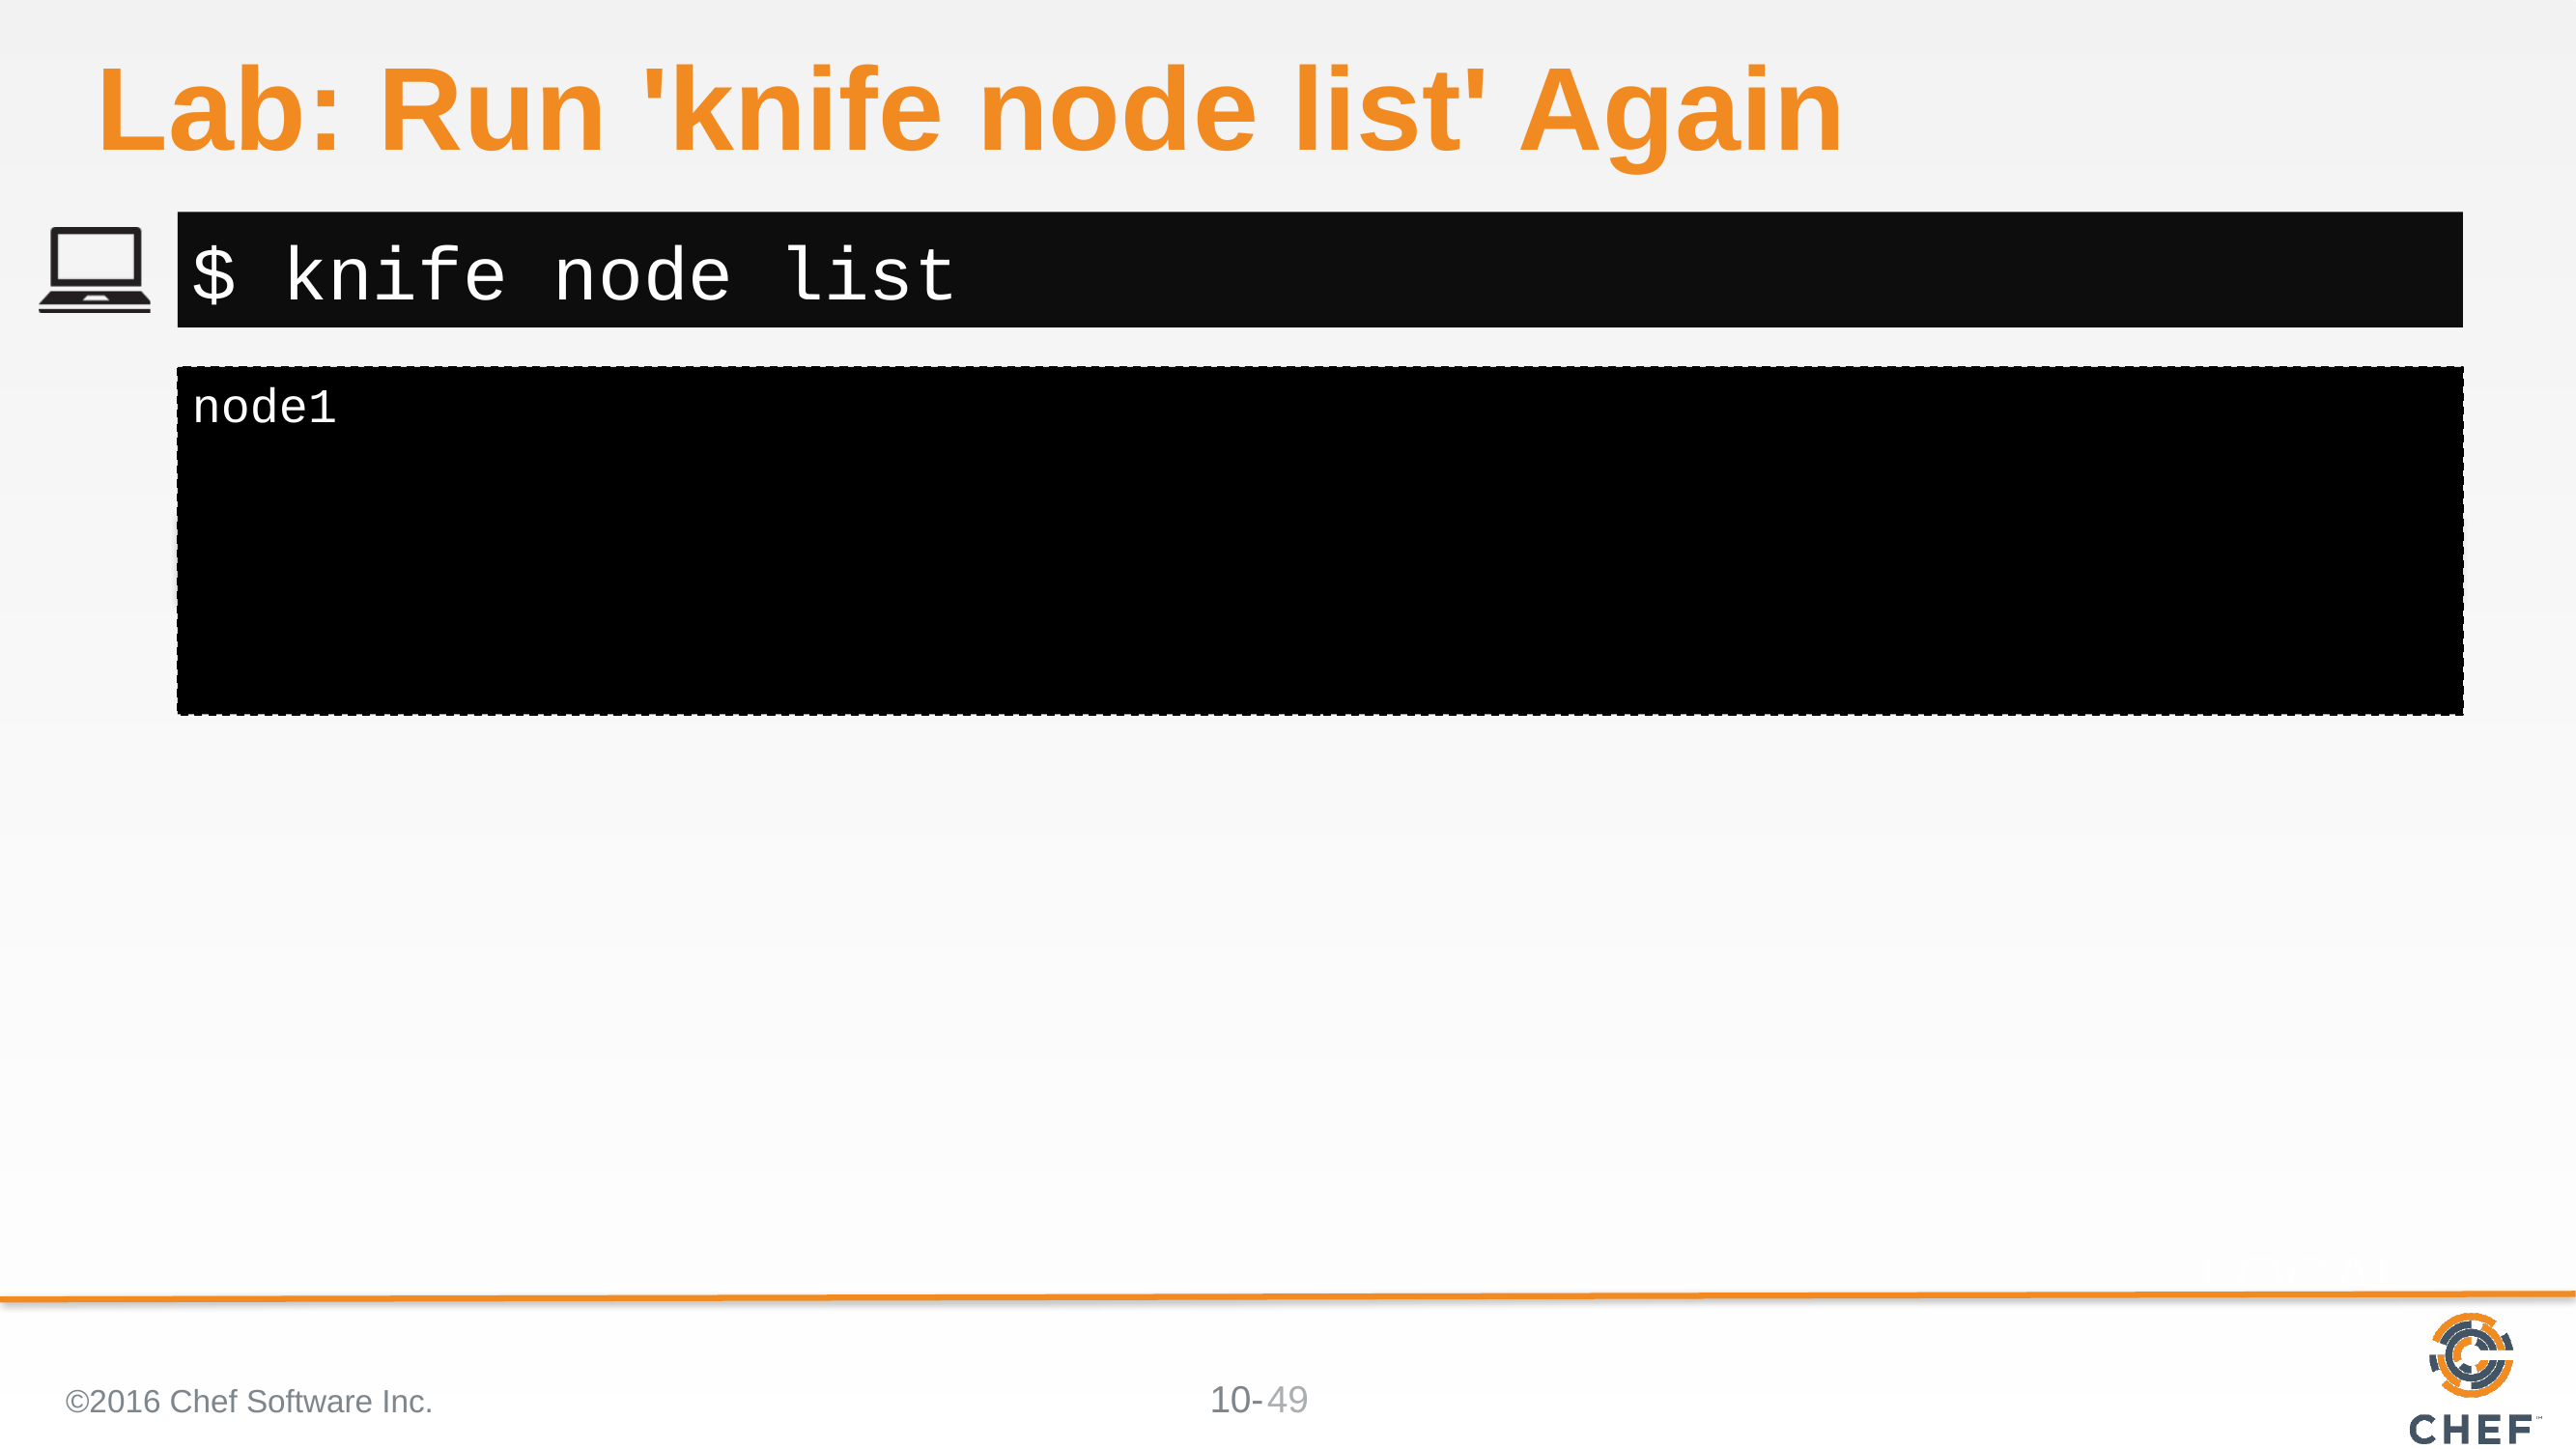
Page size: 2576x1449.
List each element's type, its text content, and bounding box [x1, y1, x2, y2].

title Lab: Run 'knife node list' Again [96, 48, 2463, 180]
list node1 [177, 366, 2464, 716]
picture [2399, 1297, 2550, 1449]
footer ©2016 Chef Software Inc. [51, 1359, 952, 1440]
list $ knife node list [177, 212, 2463, 327]
slide_number 49 [998, 1359, 1578, 1437]
